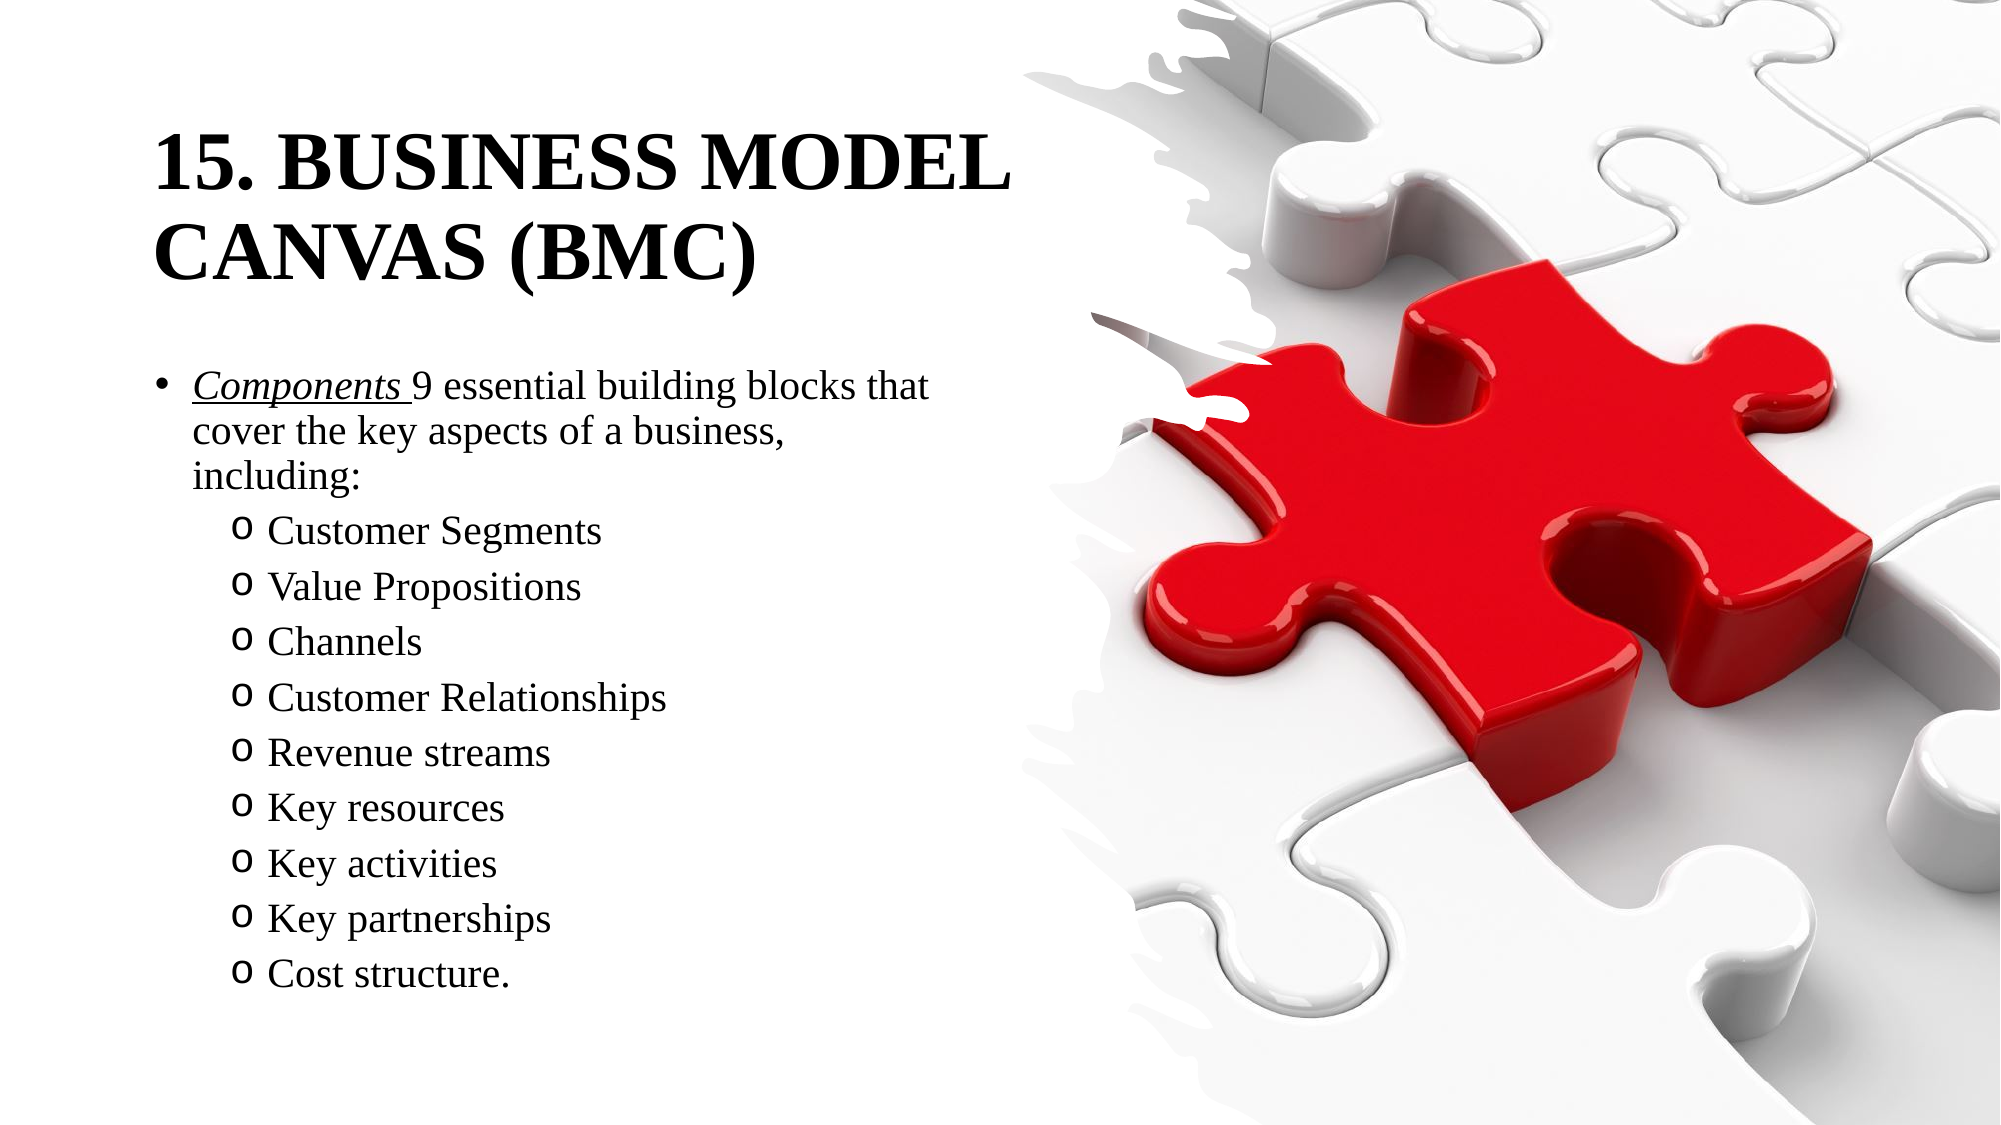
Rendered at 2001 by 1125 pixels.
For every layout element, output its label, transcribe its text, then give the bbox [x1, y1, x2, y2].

title 15. BUSINESS MODEL CANVAS (BMC) [137, 59, 1021, 357]
picture [1021, 0, 2000, 1125]
text_box [0, 0, 1021, 1125]
list Components 9 essential building blocks that cover the key aspects of a business, including: Customer Segments Value Propositions Channels Customer Relationships Revenue streams Key resources Key activities Key partnerships Cost structure. [139, 355, 972, 1007]
